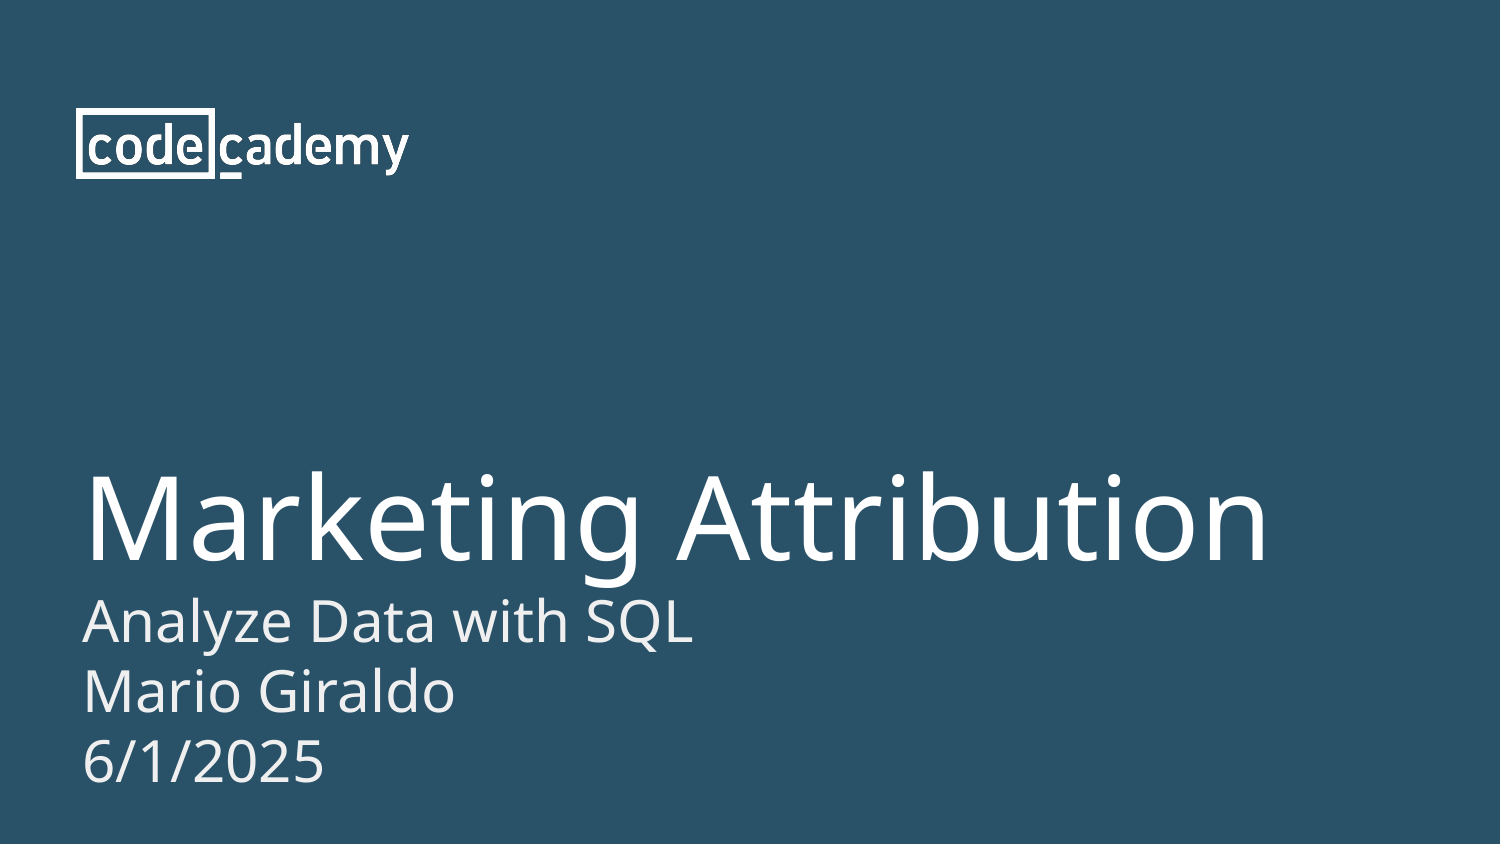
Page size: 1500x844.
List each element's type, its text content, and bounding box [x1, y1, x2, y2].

text_box Marketing Attribution Analyze Data with SQL Mario Giraldo 6/1/2025 [76, 491, 1424, 748]
picture [76, 108, 409, 179]
